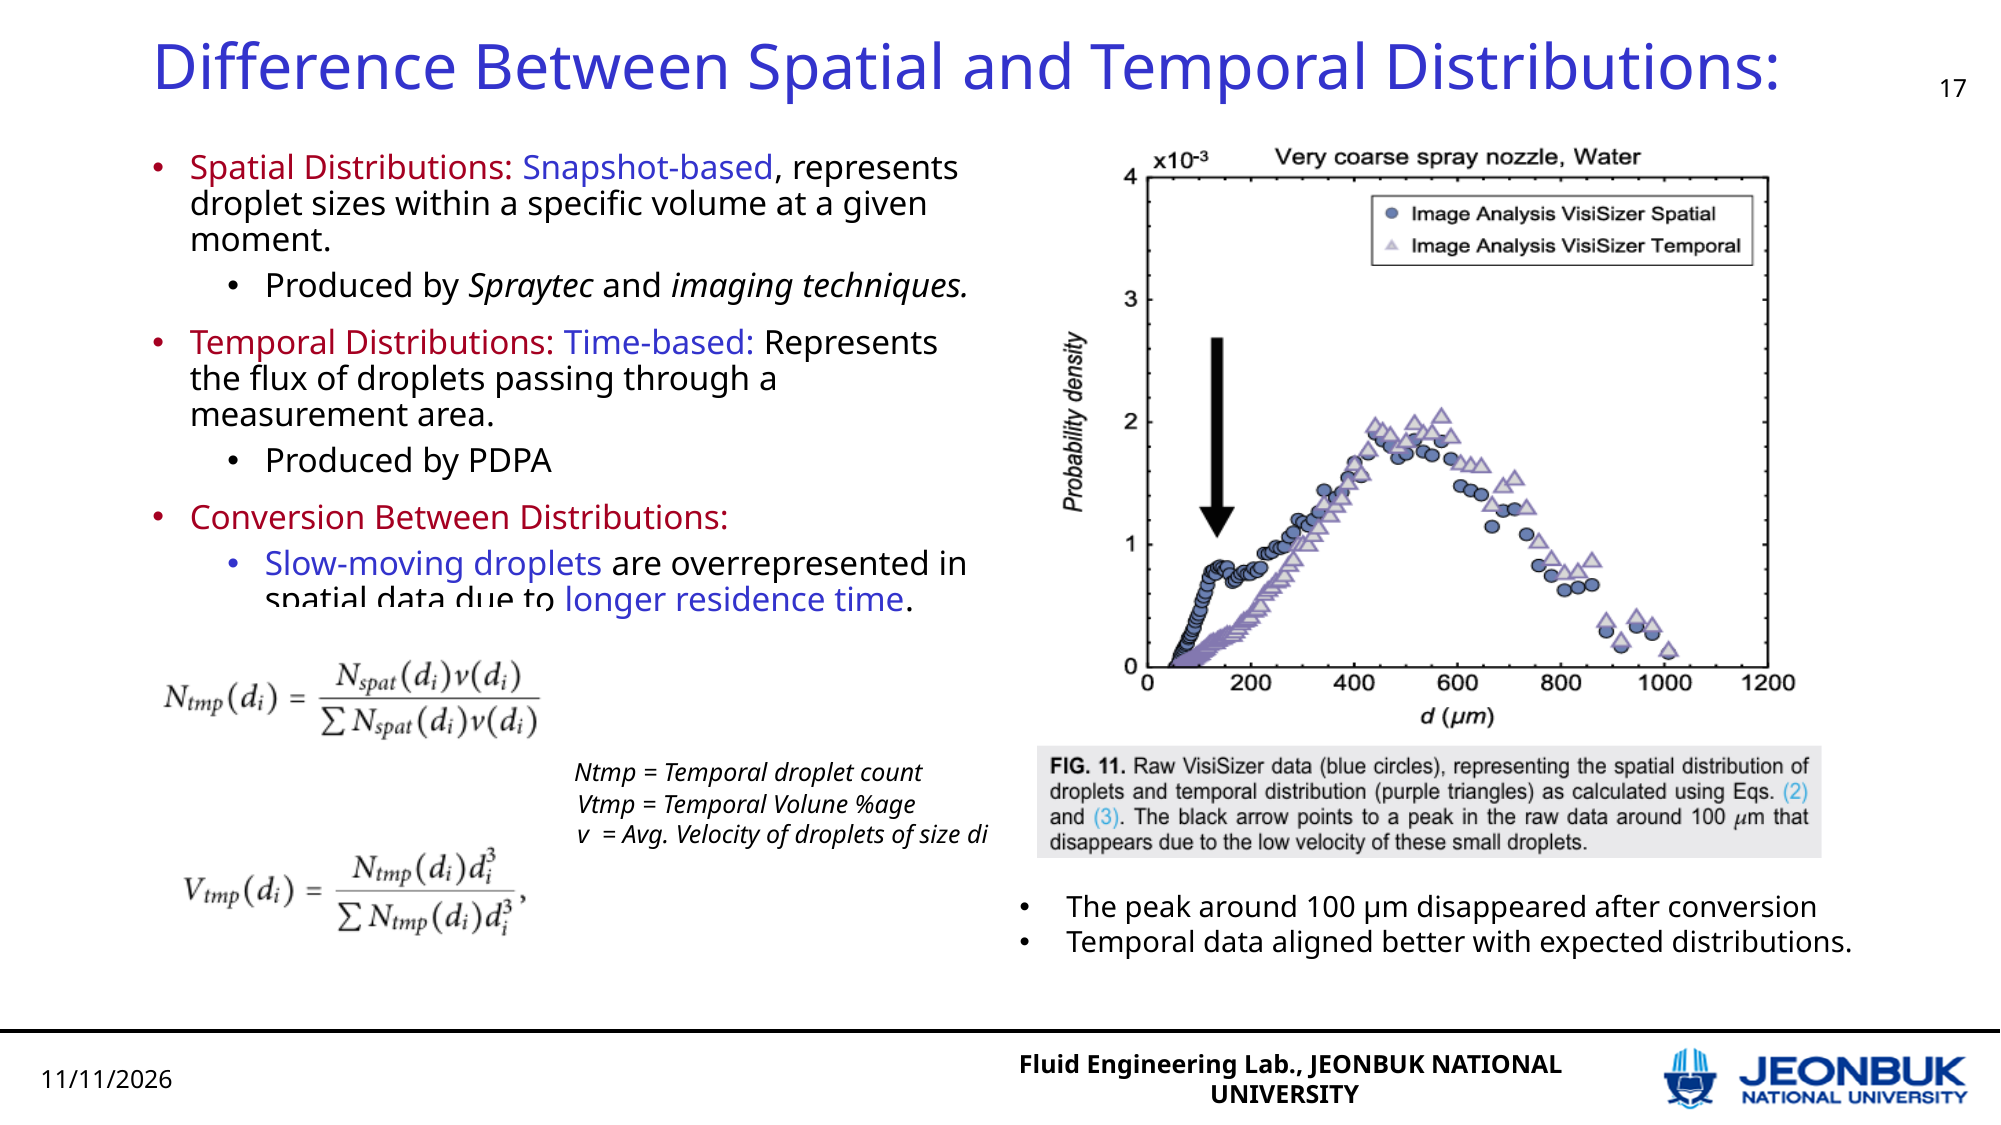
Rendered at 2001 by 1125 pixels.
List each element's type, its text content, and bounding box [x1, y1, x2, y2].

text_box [126, 607, 998, 954]
list Spatial Distributions: Snapshot-based, represents droplet sizes within a specific volume at a given moment. Produced by Spraytec and imaging techniques. Temporal Distributions: Time-based: Represents the flux of droplets passing through a measurement area. Produced by PDPA Conversion Between Distributions: Slow-moving droplets are overrepresented in spatial data due to longer residence time. [137, 143, 1000, 858]
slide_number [25, 1050, 476, 1111]
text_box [1036, 143, 1836, 968]
title Difference Between Spatial and Temporal Distributions: [137, 19, 1863, 120]
picture [1650, 1035, 1983, 1121]
slide_number 17 [1884, 59, 1983, 120]
footer Fluid Engineering Lab., JEONBUK NATIONAL UNIVERSITY [931, 1048, 1645, 1109]
